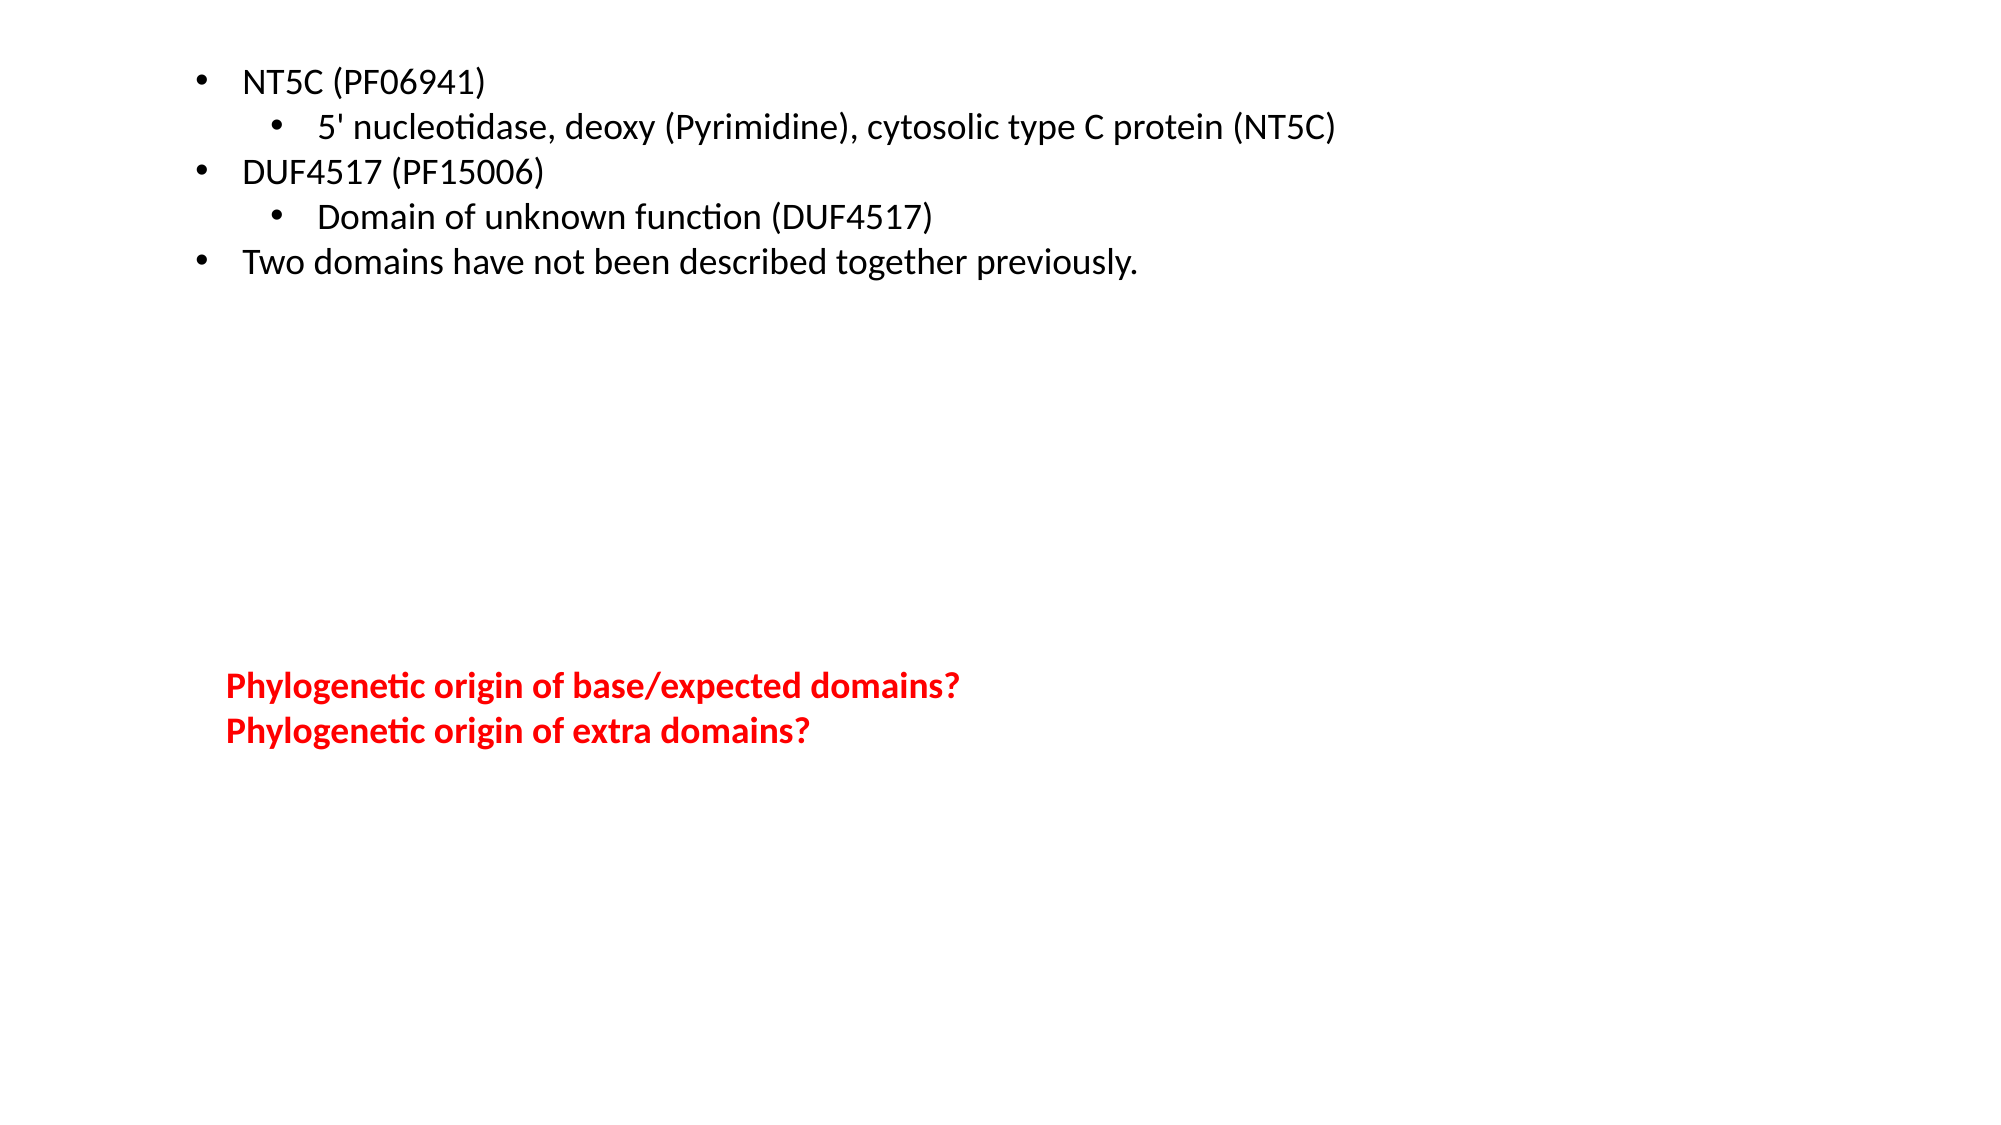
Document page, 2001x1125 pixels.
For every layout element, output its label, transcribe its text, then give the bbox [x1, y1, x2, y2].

text_box NT5C (PF06941) 5' nucleotidase, deoxy (Pyrimidine), cytosolic type C protein (NT5C) DUF4517 (PF15006) Domain of unknown function (DUF4517) Two domains have not been described together previously. [180, 49, 1707, 289]
text_box Phylogenetic origin of base/expected domains? Phylogenetic origin of extra domains? [211, 653, 1293, 759]
